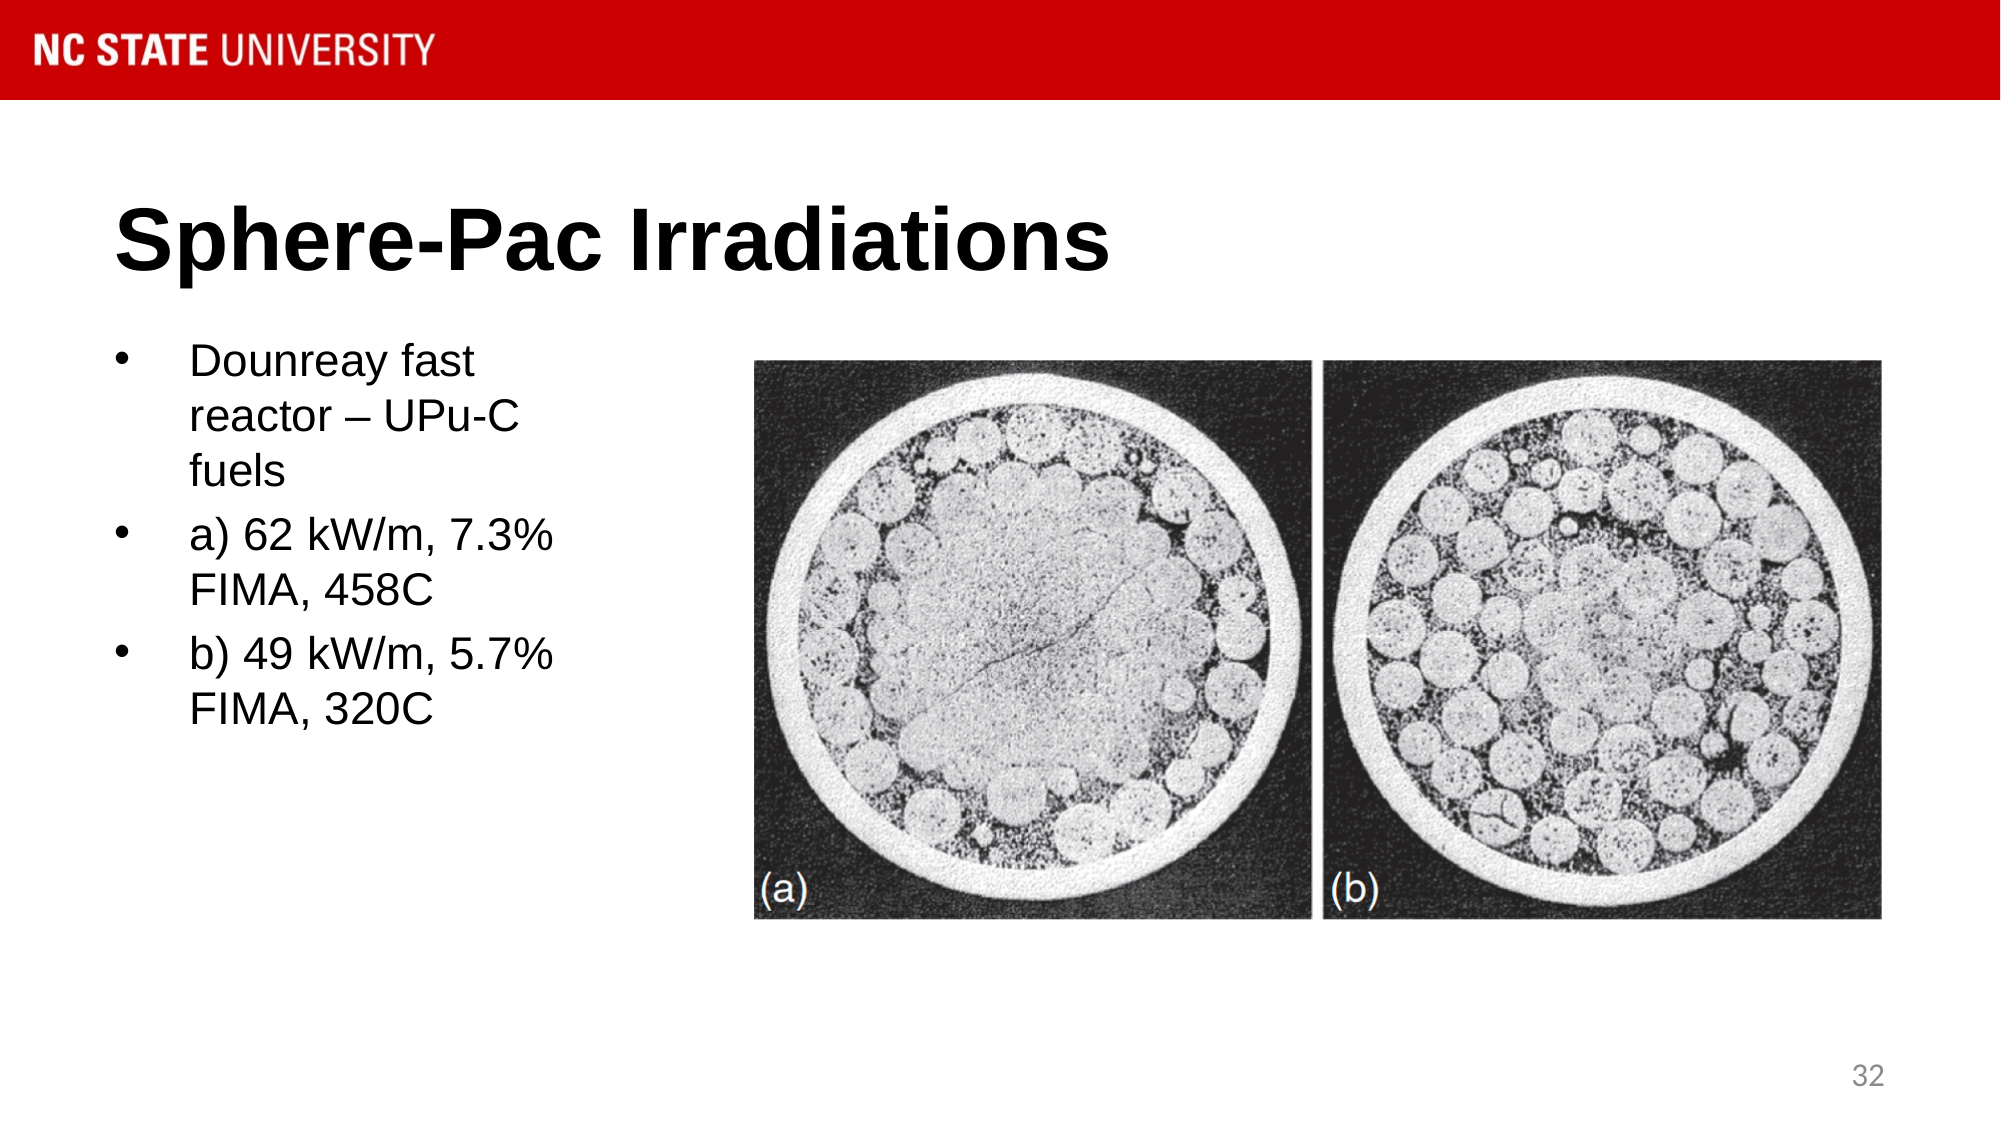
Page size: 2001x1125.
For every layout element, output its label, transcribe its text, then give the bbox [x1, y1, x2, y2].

list Dounreay fast reactor – UPu-C fuels a) 62 kW/m, 7.3% FIMA, 458C b) 49 kW/m, 5.7% FIMA, 320C [99, 322, 576, 1005]
slide_number 32 [1433, 1042, 1900, 1103]
picture [732, 346, 1901, 931]
picture [0, 0, 2001, 100]
title Sphere-Pac Irradiations [99, 147, 1900, 323]
